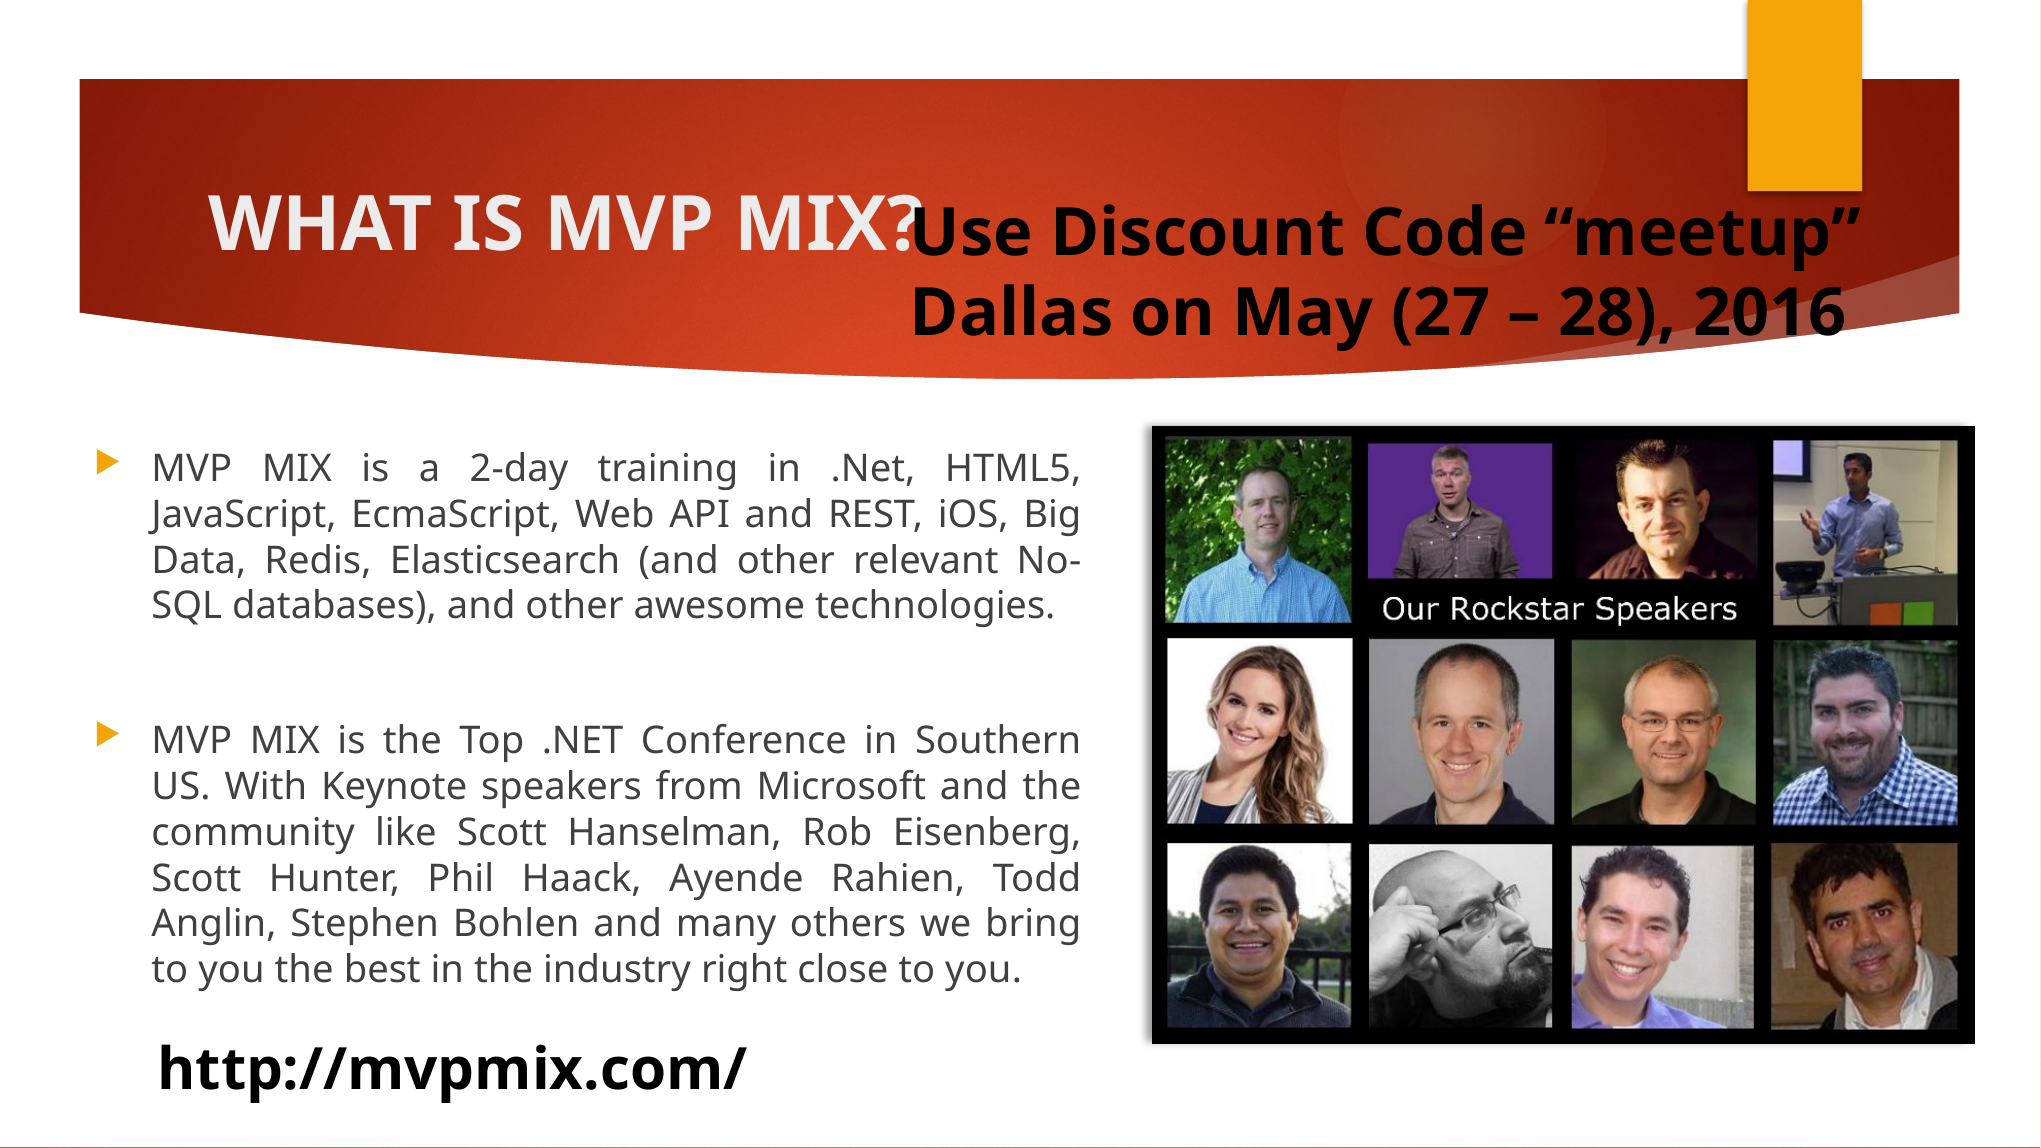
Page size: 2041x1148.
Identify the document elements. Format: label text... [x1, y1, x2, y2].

text_box http://mvpmix.com/ [142, 1023, 762, 1109]
picture [1152, 426, 1975, 1044]
list MVP MIX is a 2-day training in .Net, HTML5, JavaScript, EcmaScript, Web API and REST, iOS, Big Data, Redis, Elasticsearch (and other relevant No-SQL databases), and other awesome technologies. MVP MIX is the Top .NET Conference in Southern US. With Keynote speakers from Microsoft and the community like Scott Hanselman, Rob Eisenberg, Scott Hunter, Phil Haack, Ayende Rahien, Todd Anglin, Stephen Bohlen and many others we bring to you the best in the industry right close to you. [79, 435, 1097, 1082]
title WHAT IS MVP MIX? [193, 158, 1660, 281]
text_box Use Discount Code “meetup” Dallas on May (27 – 28), 2016 [895, 181, 1921, 356]
